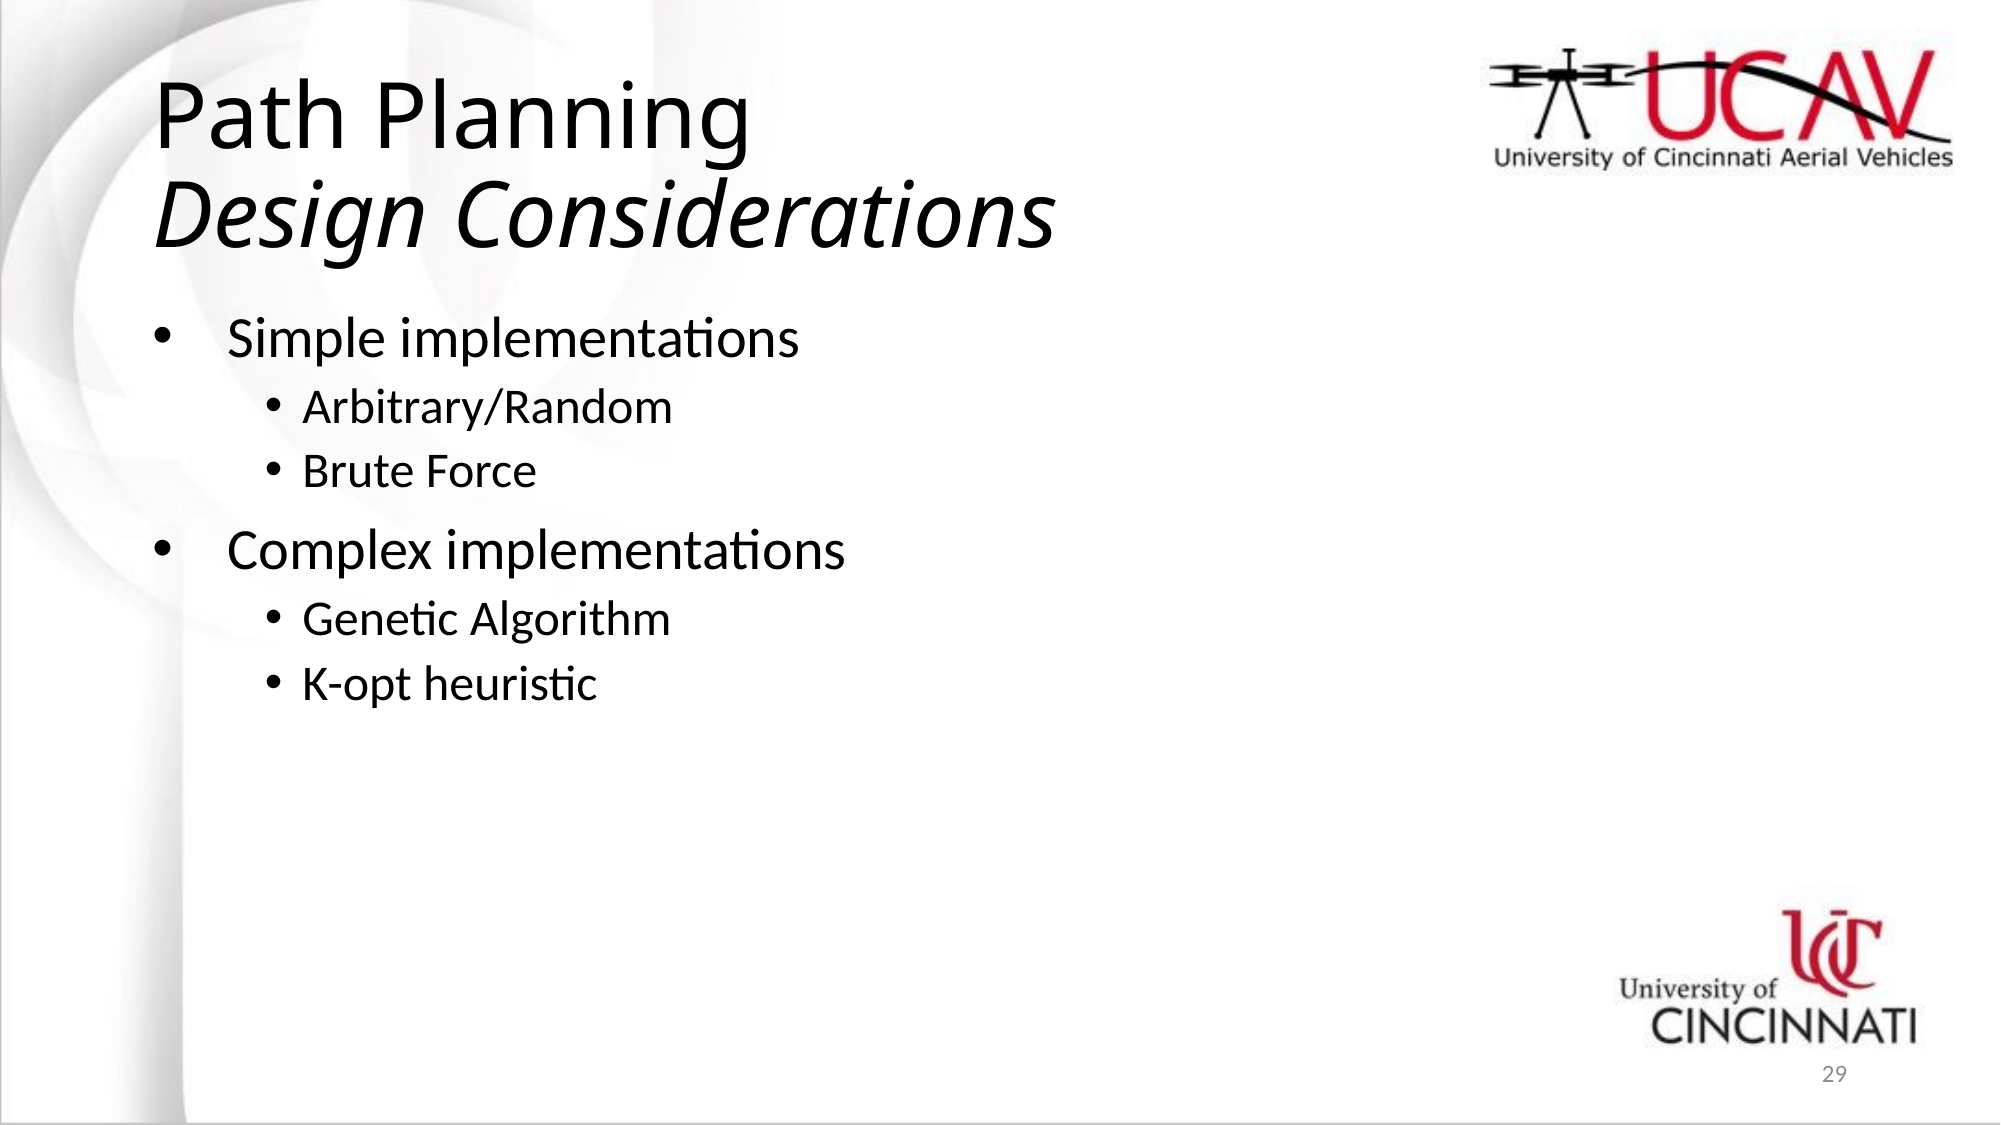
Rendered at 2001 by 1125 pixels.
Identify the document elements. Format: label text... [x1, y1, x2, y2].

picture [0, 0, 2001, 1125]
title Path Planning Design Considerations [137, 59, 1863, 278]
slide_number 29 [1412, 1042, 1863, 1103]
list Simple implementations Arbitrary/Random Brute Force Complex implementations Genetic Algorithm K-opt heuristic [137, 299, 1863, 1014]
